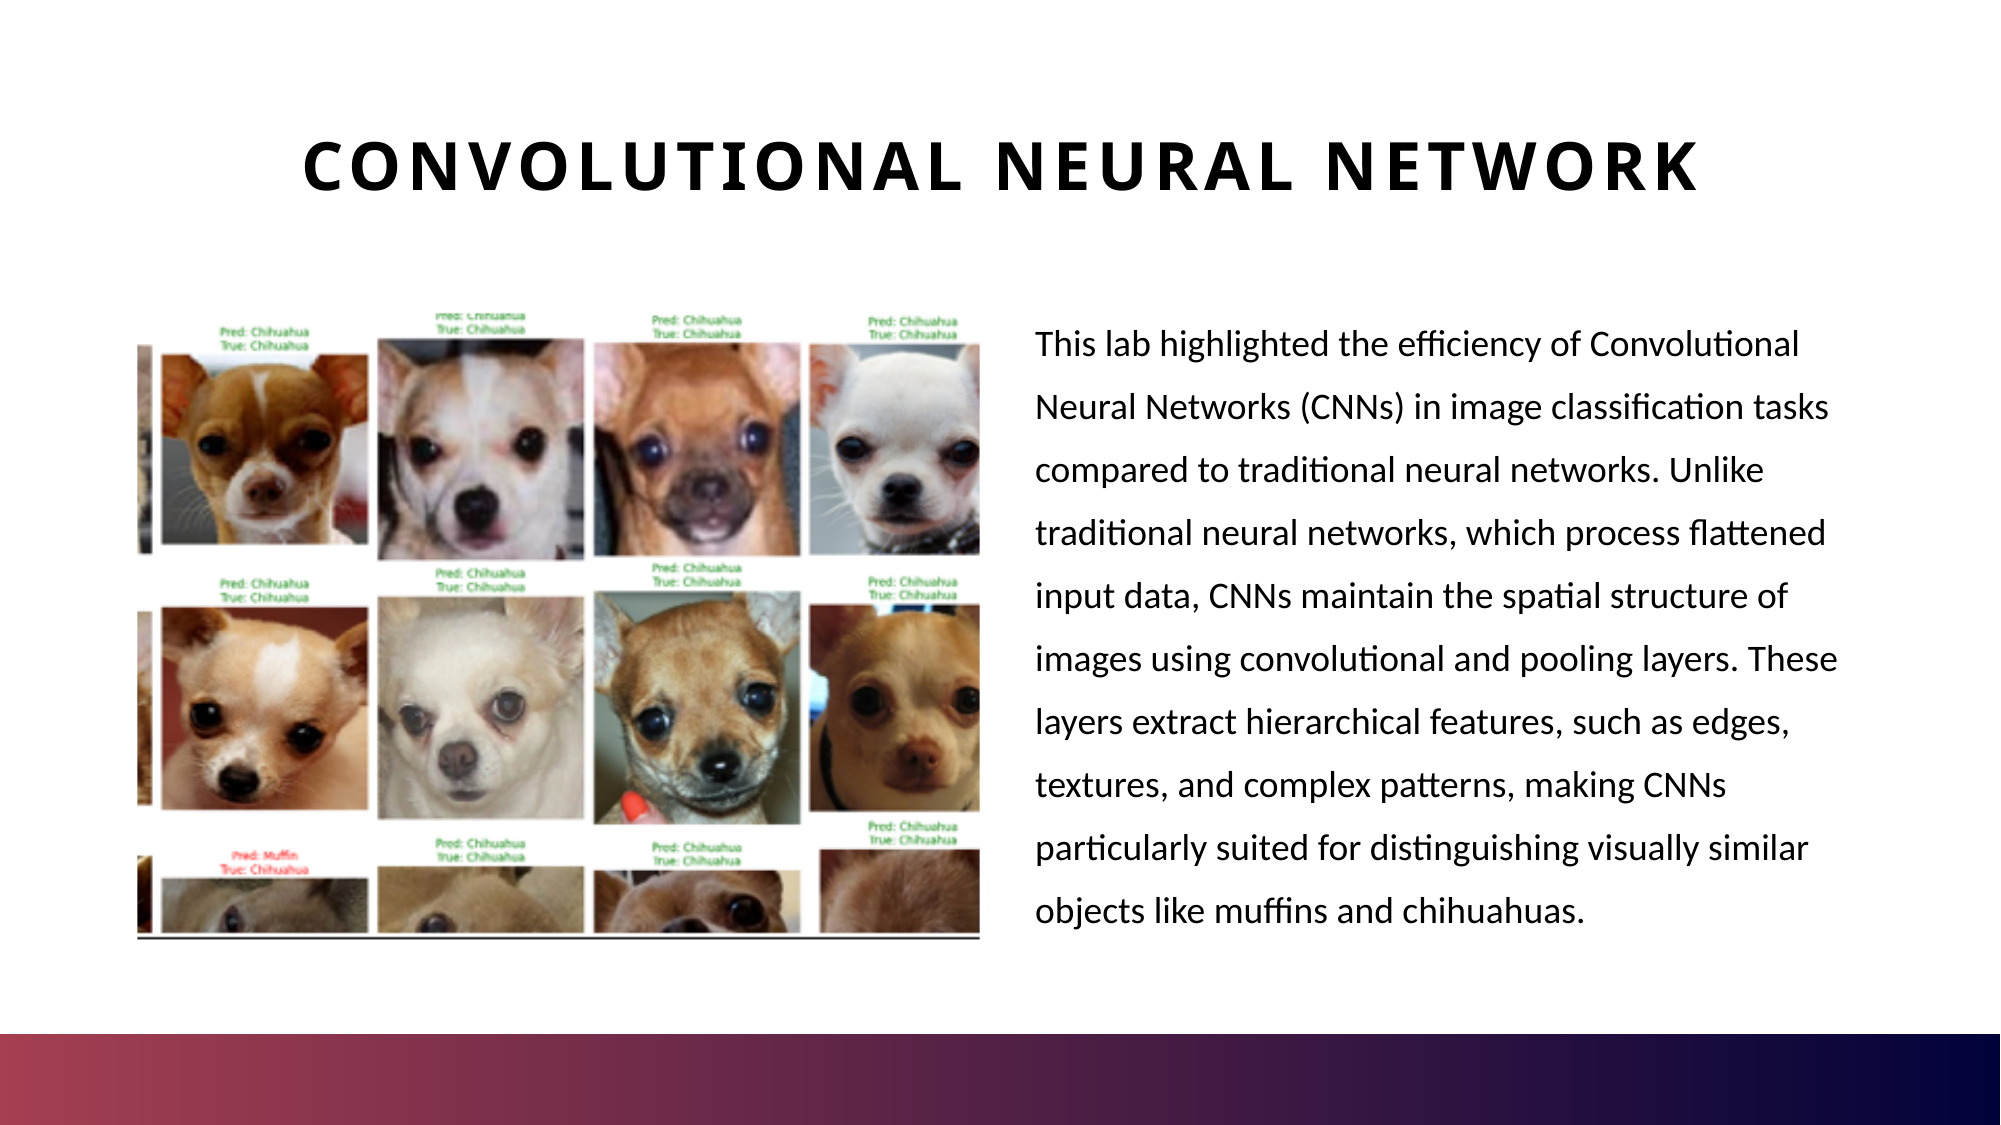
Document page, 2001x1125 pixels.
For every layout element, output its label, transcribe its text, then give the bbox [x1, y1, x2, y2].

list This lab highlighted the efficiency of Convolutional Neural Networks (CNNs) in image classification tasks compared to traditional neural networks. Unlike traditional neural networks, which process flattened input data, CNNs maintain the spatial structure of images using convolutional and pooling layers. These layers extract hierarchical features, such as edges, textures, and complex patterns, making CNNs particularly suited for distinguishing visually similar objects like muffins and chihuahuas. [1020, 293, 1863, 969]
picture [136, 293, 981, 969]
text_box Convolutional Neural Network [137, 59, 1863, 278]
